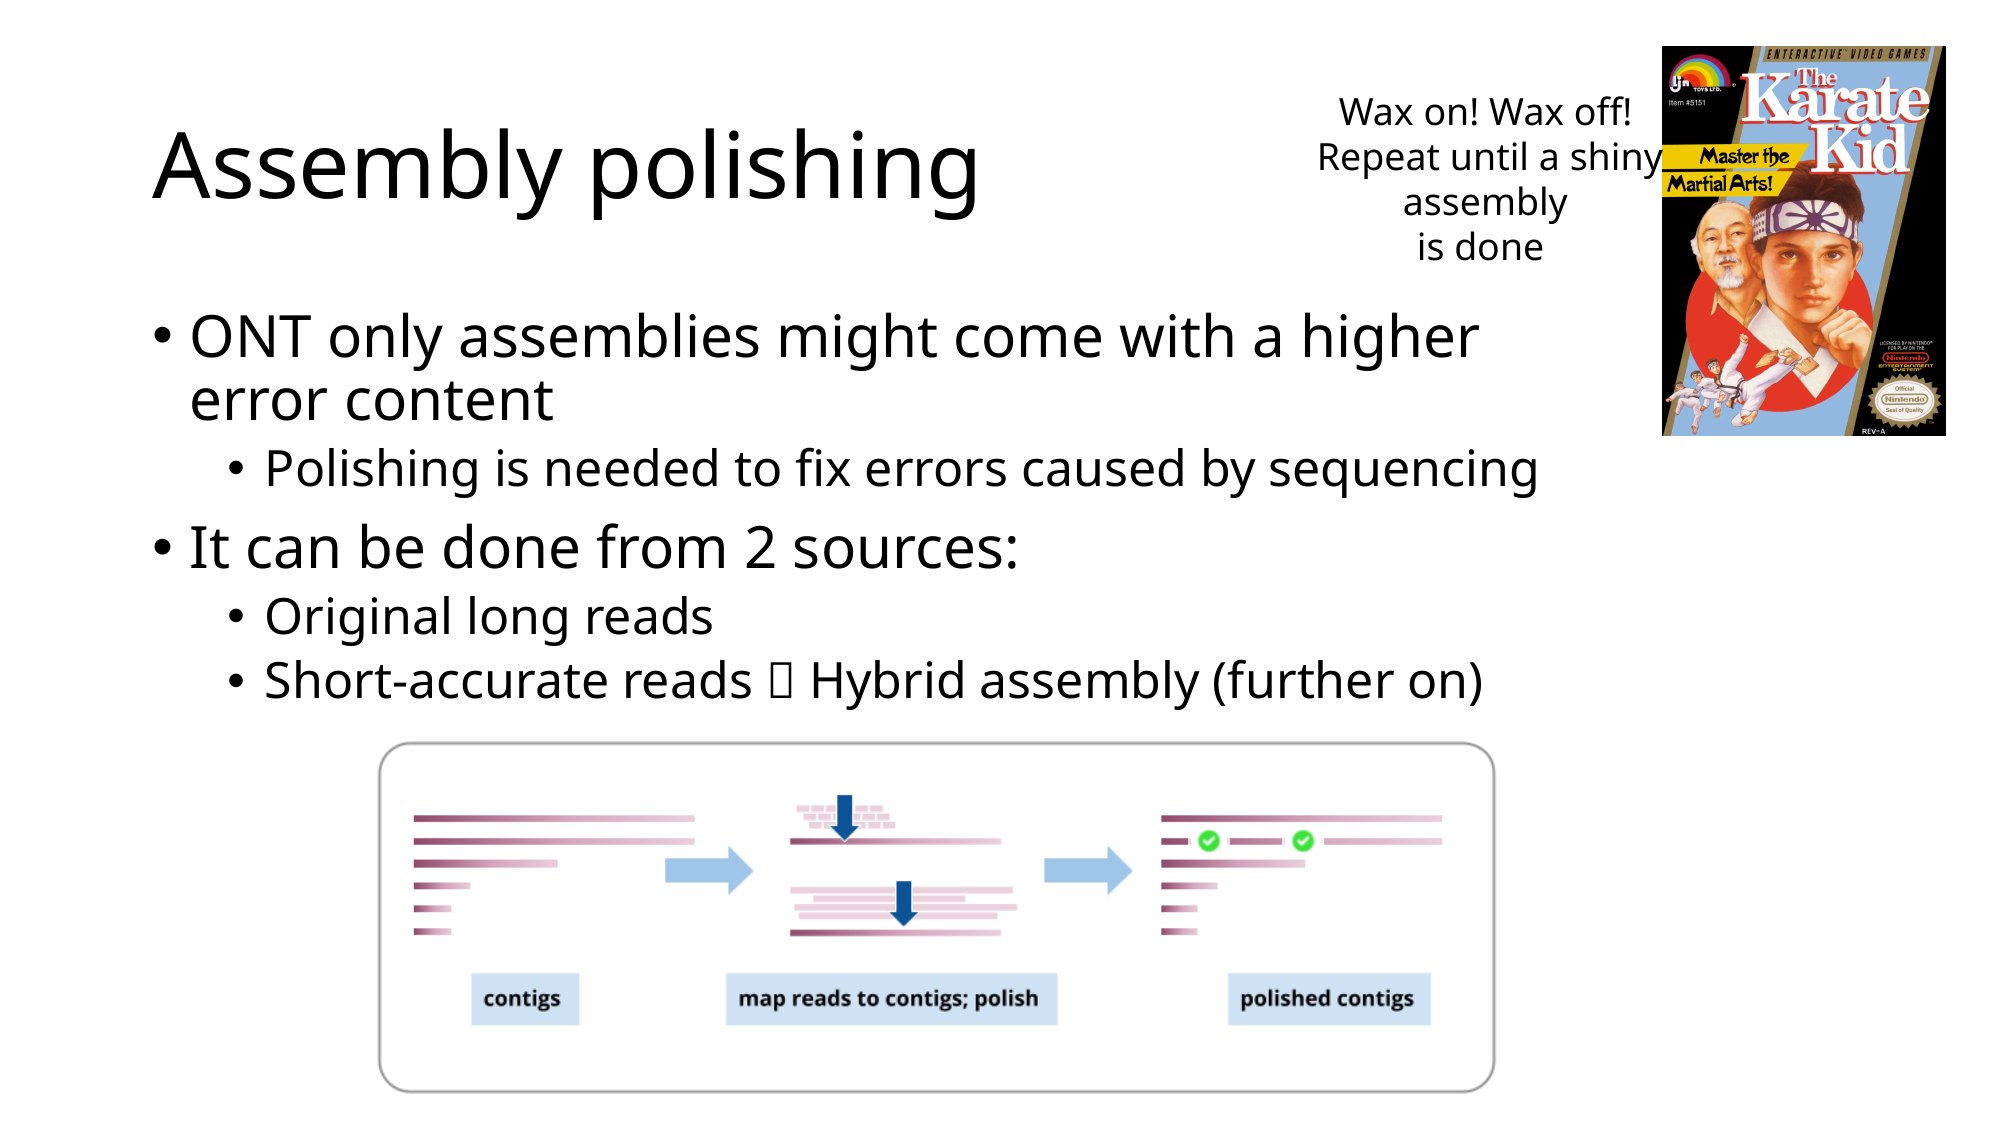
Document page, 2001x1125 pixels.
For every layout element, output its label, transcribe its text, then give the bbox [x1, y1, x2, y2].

title Assembly polishing [137, 59, 1661, 278]
picture [370, 731, 1512, 1103]
text_box Wax on! Wax off! Repeat until a shiny assembly is done [1288, 80, 1661, 276]
list ONT only assemblies might come with a higher error content Polishing is needed to fix errors caused by sequencing It can be done from 2 sources: Original long reads Short-accurate reads  Hybrid assembly (further on) [137, 299, 1863, 1014]
picture [1661, 46, 1947, 437]
